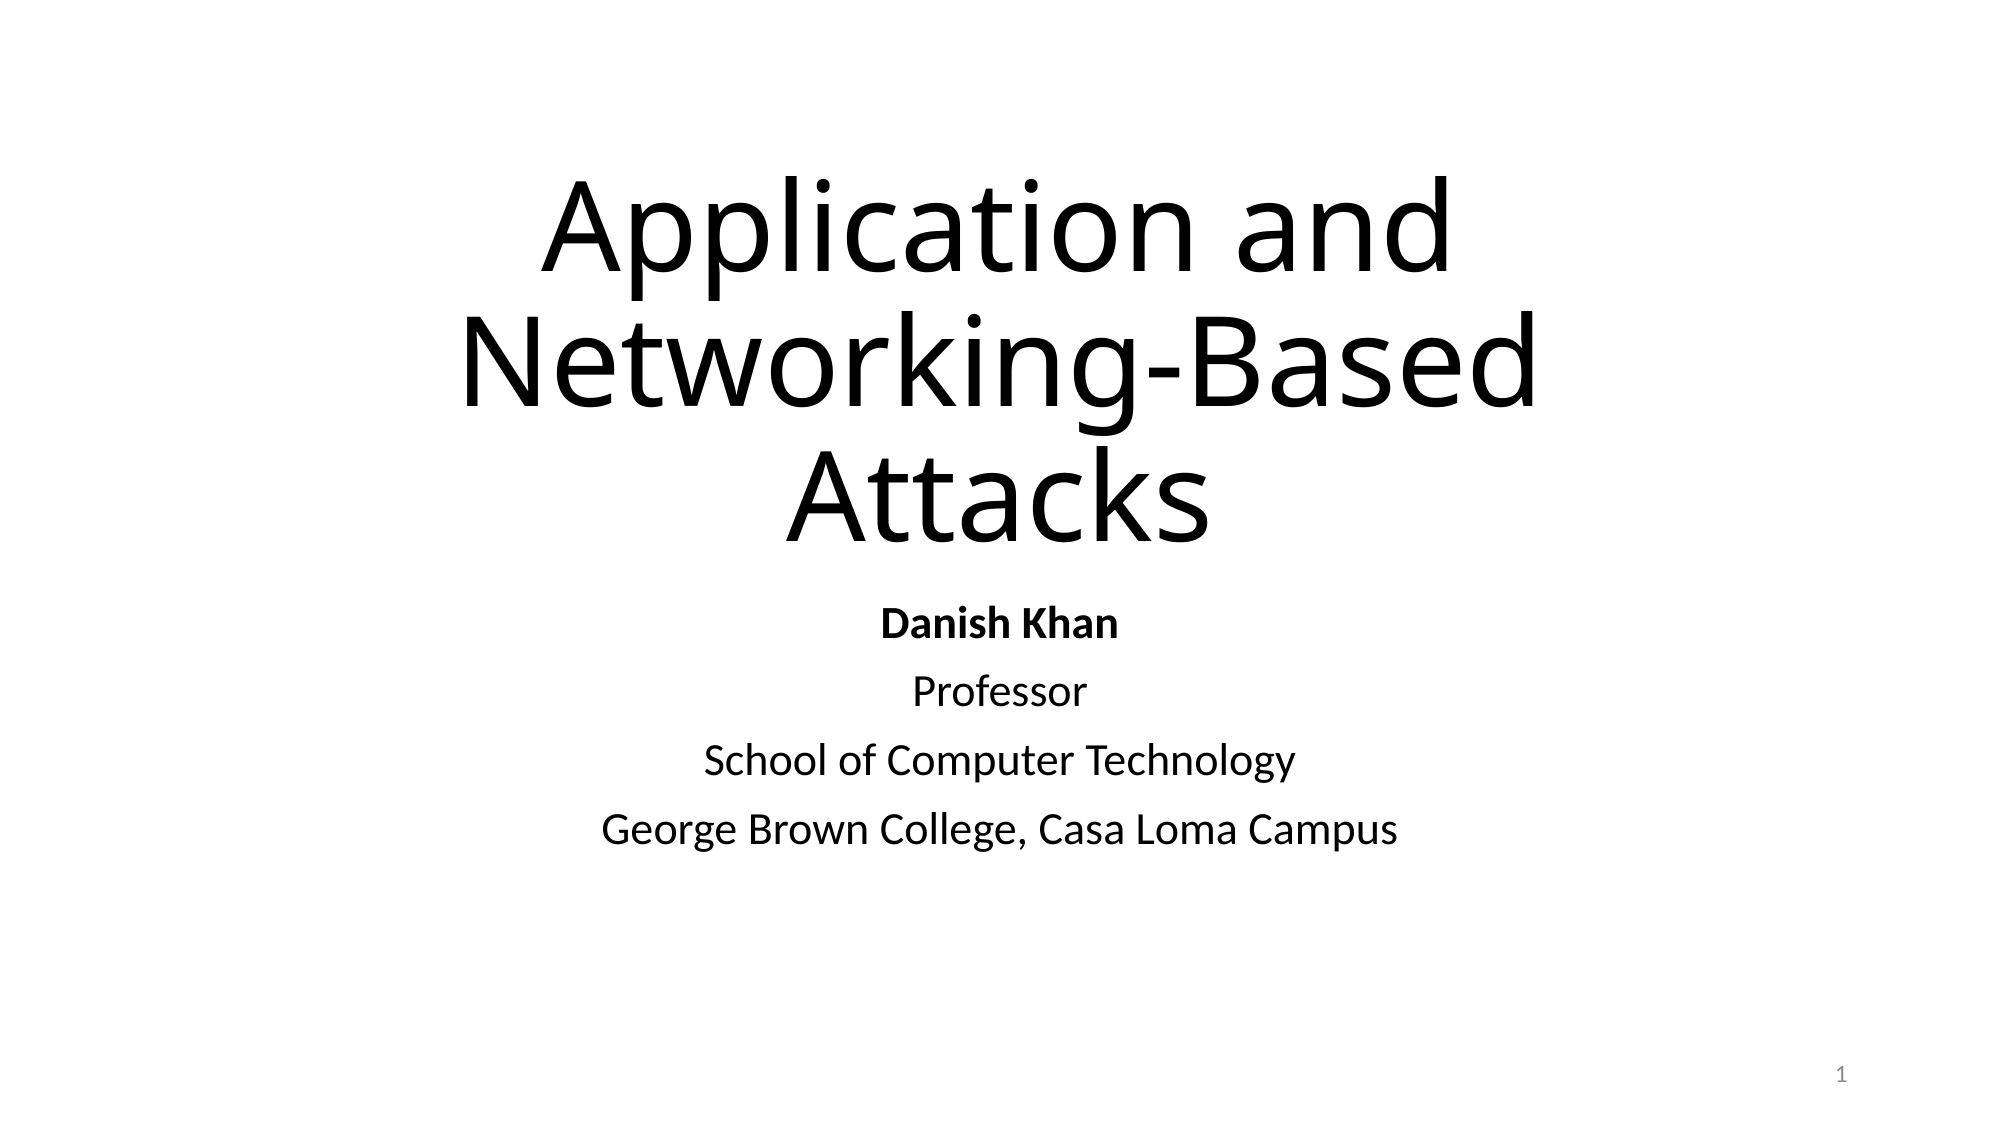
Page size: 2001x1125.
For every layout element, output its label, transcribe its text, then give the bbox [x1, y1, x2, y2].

slide_number 1 [1412, 1042, 1863, 1103]
title Application and Networking-Based Attacks [249, 184, 1750, 576]
subtitle Danish Khan Professor School of Computer Technology George Brown College, Casa Loma Campus [249, 590, 1750, 863]
